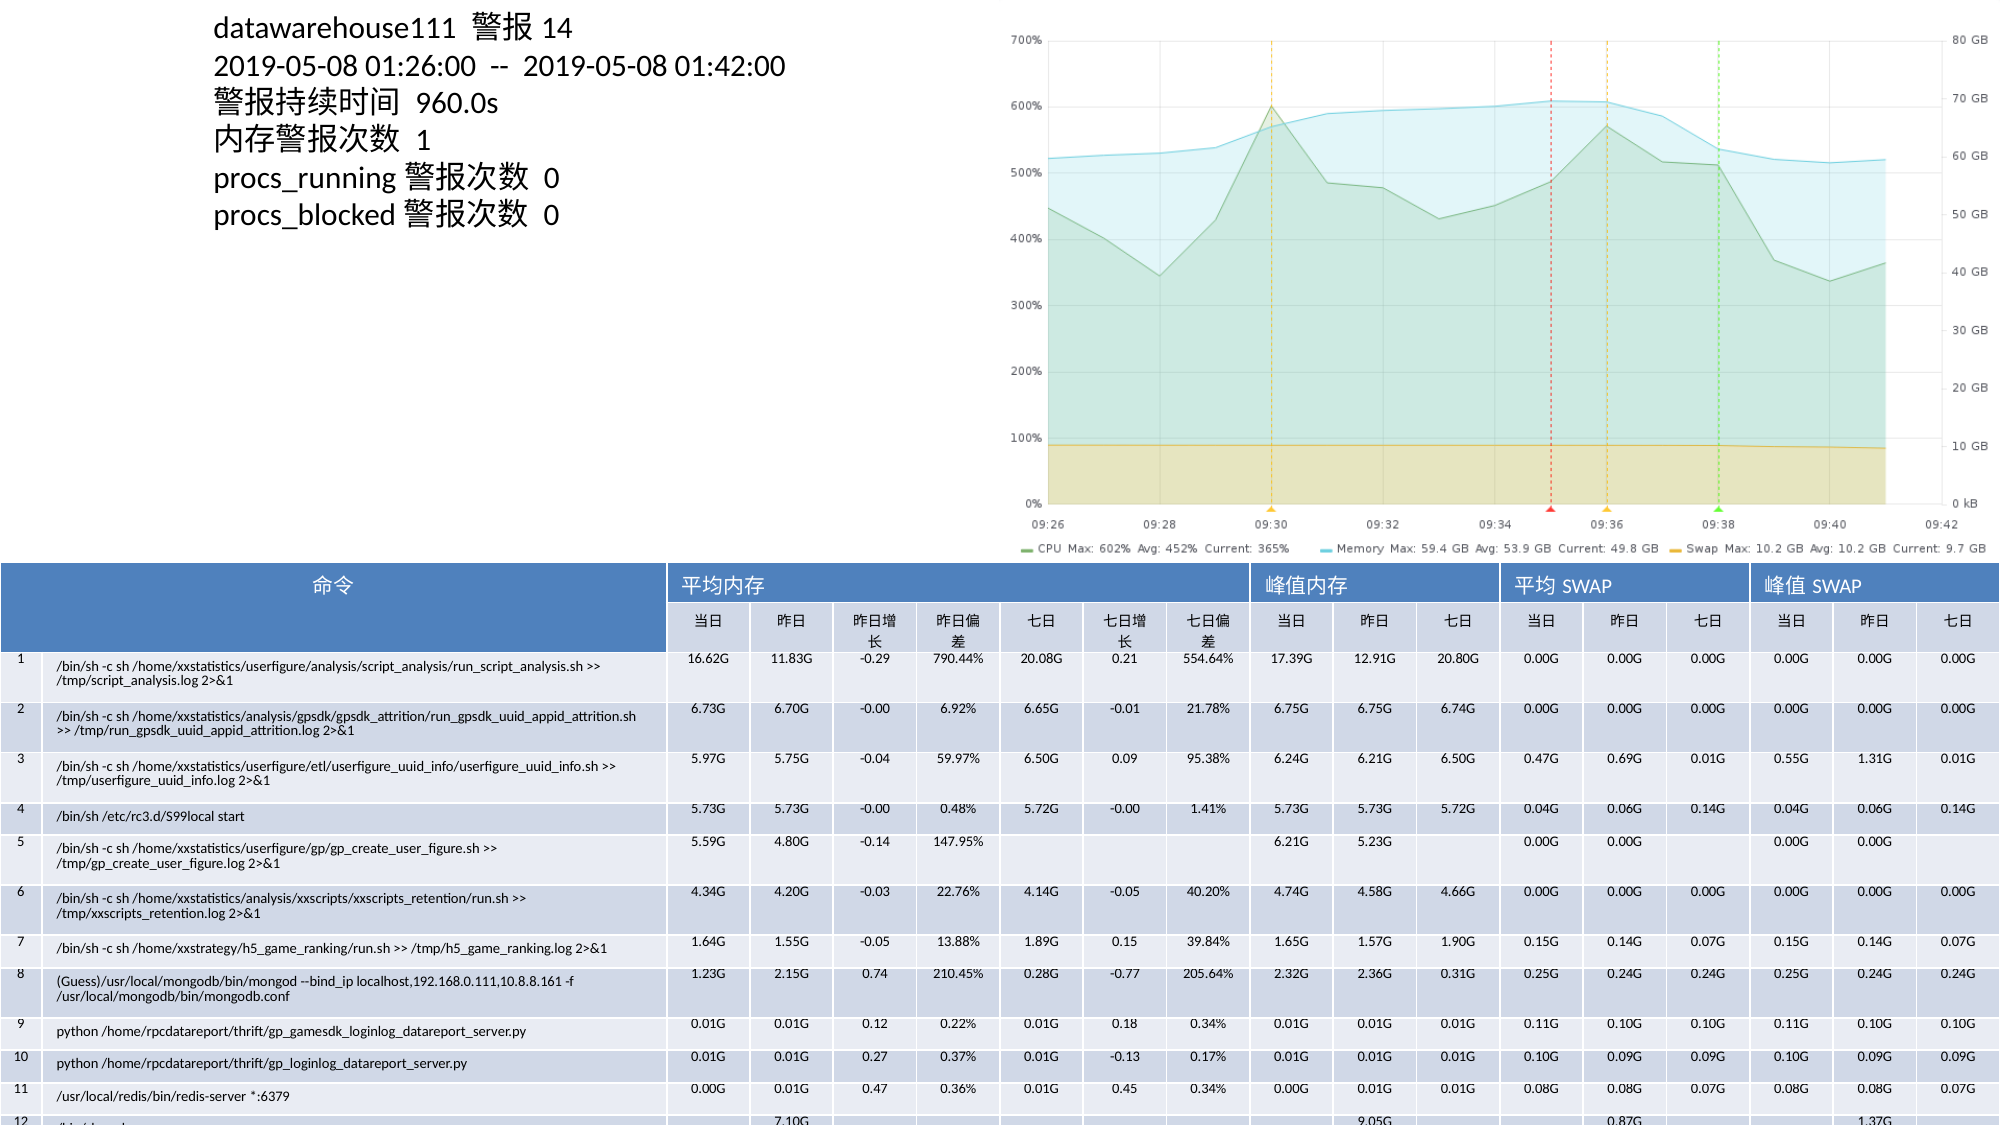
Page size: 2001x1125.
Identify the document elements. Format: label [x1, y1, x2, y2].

table_cell [668, 753, 749, 802]
table_cell [1751, 886, 1832, 934]
table_header [668, 563, 1249, 602]
table_cell [1584, 886, 1666, 934]
table_cell [1084, 653, 1166, 702]
table_cell [668, 1019, 749, 1049]
table_cell [668, 653, 749, 702]
table_cell [1417, 936, 1499, 967]
table_cell [1251, 1116, 1332, 1125]
table_cell [834, 603, 916, 652]
table_cell [1834, 1084, 1916, 1114]
table_cell [751, 1051, 832, 1082]
table_cell [1001, 1116, 1082, 1125]
table_cell [1917, 1051, 1999, 1082]
table_cell [1, 936, 41, 967]
table_cell [1917, 886, 1999, 934]
table_cell [1584, 753, 1666, 802]
table_cell [1417, 804, 1499, 834]
table_cell [1001, 804, 1082, 834]
table_cell [43, 1019, 666, 1049]
table_cell [1667, 603, 1749, 652]
table_cell [1751, 1084, 1832, 1114]
table_cell [1501, 804, 1582, 834]
table_cell [1251, 753, 1332, 802]
table_header [1751, 563, 1999, 602]
table_cell [1251, 936, 1332, 967]
table_cell [1001, 603, 1082, 652]
table_cell [1084, 969, 1166, 1017]
table_cell [43, 969, 666, 1017]
table_cell [1167, 1116, 1249, 1125]
table_cell [834, 1019, 916, 1049]
table_cell [1917, 1019, 1999, 1049]
table_cell [1417, 653, 1499, 702]
table_cell [1417, 603, 1499, 652]
table_cell [1, 1116, 41, 1125]
table_cell [1667, 969, 1749, 1017]
table_cell [1167, 886, 1249, 934]
table_cell [1, 804, 41, 834]
table_cell [1751, 1051, 1832, 1082]
table_cell [1667, 936, 1749, 967]
table_cell [917, 886, 999, 934]
table_cell [1667, 1051, 1749, 1082]
table_cell [1334, 653, 1416, 702]
table_cell [1584, 653, 1666, 702]
table_cell [1917, 653, 1999, 702]
table_cell [917, 1019, 999, 1049]
table_cell [1751, 1019, 1832, 1049]
table_header [1251, 563, 1499, 602]
table_cell [1501, 1116, 1582, 1125]
table_cell [834, 1116, 916, 1125]
table_cell [1501, 1019, 1582, 1049]
table_cell [1167, 936, 1249, 967]
table_cell [1501, 1084, 1582, 1114]
table_cell [1167, 1051, 1249, 1082]
table_cell [1501, 886, 1582, 934]
table_cell [1334, 603, 1416, 652]
table_cell [1001, 653, 1082, 702]
table_cell [1584, 1051, 1666, 1082]
table_cell [1167, 1019, 1249, 1049]
table_cell [917, 603, 999, 652]
table_cell [1917, 1084, 1999, 1114]
table_cell [1501, 1051, 1582, 1082]
table_cell [834, 653, 916, 702]
table_cell [43, 653, 666, 702]
table_cell [1751, 1116, 1832, 1125]
table_cell [1084, 1019, 1166, 1049]
table_cell [1501, 969, 1582, 1017]
table_cell [1834, 936, 1916, 967]
table_cell [1251, 603, 1332, 652]
table_cell [43, 1116, 666, 1125]
table_cell [1, 836, 41, 884]
table_cell [1917, 936, 1999, 967]
text_box [198, 0, 802, 277]
table_cell [1001, 1019, 1082, 1049]
table_cell [43, 703, 666, 752]
table_cell [917, 753, 999, 802]
table_cell [668, 969, 749, 1017]
table_cell [1917, 836, 1999, 884]
table_cell [1584, 1019, 1666, 1049]
table_cell [1584, 936, 1666, 967]
table_cell [668, 886, 749, 934]
table_cell [1, 653, 41, 702]
table_cell [917, 653, 999, 702]
table_cell [917, 836, 999, 884]
table_cell [917, 804, 999, 834]
table_cell [1834, 653, 1916, 702]
table_cell [1334, 1116, 1416, 1125]
table_cell [1334, 936, 1416, 967]
table_cell [1417, 1116, 1499, 1125]
table_cell [43, 1051, 666, 1082]
table_cell [1501, 936, 1582, 967]
table_cell [1084, 804, 1166, 834]
table_cell [1917, 703, 1999, 752]
table_cell [1751, 703, 1832, 752]
table_cell [1584, 603, 1666, 652]
table_cell [1167, 969, 1249, 1017]
table_cell [751, 1084, 832, 1114]
table_cell [1084, 1051, 1166, 1082]
table_cell [1917, 603, 1999, 652]
table_cell [751, 969, 832, 1017]
table_cell [1, 886, 41, 934]
table_cell [1334, 886, 1416, 934]
table_cell [1084, 886, 1166, 934]
table_cell [1917, 753, 1999, 802]
table_cell [1584, 703, 1666, 752]
picture [999, 0, 2000, 563]
table_cell [1667, 703, 1749, 752]
table_cell [1417, 969, 1499, 1017]
table_cell [43, 936, 666, 967]
table_cell [1084, 836, 1166, 884]
table_cell [751, 936, 832, 967]
table_cell [1834, 603, 1916, 652]
table_cell [1334, 804, 1416, 834]
table_cell [1667, 753, 1749, 802]
table_cell [1751, 936, 1832, 967]
table_cell [1, 1051, 41, 1082]
table_cell [1084, 1116, 1166, 1125]
table_cell [751, 703, 832, 752]
table_cell [1501, 703, 1582, 752]
table_cell [1084, 1084, 1166, 1114]
table_cell [1834, 886, 1916, 934]
table_header [1501, 563, 1749, 602]
table_cell [1917, 1116, 1999, 1125]
table_cell [43, 836, 666, 884]
table_cell [917, 1051, 999, 1082]
table_cell [1251, 1019, 1332, 1049]
table_cell [1084, 703, 1166, 752]
table_cell [1667, 1084, 1749, 1114]
table_cell [1834, 1051, 1916, 1082]
table_cell [1334, 703, 1416, 752]
table_cell [1251, 836, 1332, 884]
table_cell [43, 753, 666, 802]
table_cell [1001, 969, 1082, 1017]
table_cell [1834, 703, 1916, 752]
table_cell [1751, 804, 1832, 834]
table_cell [1167, 836, 1249, 884]
table_cell [751, 836, 832, 884]
table_cell [1667, 1116, 1749, 1125]
table_cell [1417, 703, 1499, 752]
table_cell [1834, 1116, 1916, 1125]
table_cell [1001, 1084, 1082, 1114]
table_cell [1501, 753, 1582, 802]
table_cell [1834, 753, 1916, 802]
table_cell [1251, 1084, 1332, 1114]
table_cell [1417, 1084, 1499, 1114]
table_cell [668, 1084, 749, 1114]
table_cell [1167, 653, 1249, 702]
table_cell [1167, 1084, 1249, 1114]
table_cell [1751, 653, 1832, 702]
table_cell [1334, 753, 1416, 802]
table_cell [834, 836, 916, 884]
table_cell [1417, 1051, 1499, 1082]
table_cell [751, 653, 832, 702]
table_cell [1, 1019, 41, 1049]
table_cell [1001, 703, 1082, 752]
table_cell [1584, 969, 1666, 1017]
table_cell [1167, 753, 1249, 802]
table_cell [751, 804, 832, 834]
table_cell [917, 703, 999, 752]
table_cell [1417, 753, 1499, 802]
table_cell [1167, 804, 1249, 834]
table_cell [1167, 603, 1249, 652]
table_cell [1667, 836, 1749, 884]
table_cell [1751, 969, 1832, 1017]
table_cell [1, 753, 41, 802]
table_cell [1501, 653, 1582, 702]
table_cell [1001, 836, 1082, 884]
table_cell [668, 603, 749, 652]
table_cell [1834, 804, 1916, 834]
table_cell [917, 1084, 999, 1114]
table_cell [1, 1084, 41, 1114]
table_cell [1251, 653, 1332, 702]
table_cell [43, 886, 666, 934]
table_cell [1334, 1051, 1416, 1082]
table_cell [1, 969, 41, 1017]
table_cell [751, 1116, 832, 1125]
table_cell [668, 936, 749, 967]
table_cell [834, 936, 916, 967]
table_cell [1251, 969, 1332, 1017]
table_cell [1084, 936, 1166, 967]
table_cell [668, 703, 749, 752]
table_cell [1834, 1019, 1916, 1049]
table_cell [834, 1084, 916, 1114]
table_cell [668, 836, 749, 884]
table_cell [917, 969, 999, 1017]
table_cell [1667, 1019, 1749, 1049]
table_cell [1001, 886, 1082, 934]
table_cell [1334, 1019, 1416, 1049]
table_cell [1001, 936, 1082, 967]
table_cell [668, 1116, 749, 1125]
table_cell [1584, 836, 1666, 884]
table_cell [1334, 1084, 1416, 1114]
table_cell [1584, 1116, 1666, 1125]
table_cell [1417, 1019, 1499, 1049]
table_cell [1584, 804, 1666, 834]
table_cell [1501, 836, 1582, 884]
table_cell [668, 1051, 749, 1082]
table_cell [751, 753, 832, 802]
table_cell [668, 804, 749, 834]
table_cell [1251, 1051, 1332, 1082]
table_cell [834, 886, 916, 934]
table_cell [1417, 836, 1499, 884]
table_cell [834, 804, 916, 834]
table_cell [1751, 836, 1832, 884]
table_cell [917, 1116, 999, 1125]
table_cell [834, 753, 916, 802]
table_cell [1751, 753, 1832, 802]
table_cell [917, 936, 999, 967]
table_cell [1334, 836, 1416, 884]
table_cell [1667, 653, 1749, 702]
table_cell [1917, 804, 1999, 834]
table_cell [751, 1019, 832, 1049]
table_cell [1001, 753, 1082, 802]
table_cell [834, 703, 916, 752]
table_cell [1834, 836, 1916, 884]
table_cell [1917, 969, 1999, 1017]
table_header [1, 563, 666, 652]
table_cell [43, 1084, 666, 1114]
table_cell [1084, 753, 1166, 802]
table_cell [1834, 969, 1916, 1017]
table_cell [834, 1051, 916, 1082]
table_cell [1084, 603, 1166, 652]
table_cell [1417, 886, 1499, 934]
table_cell [1251, 804, 1332, 834]
table_cell [834, 969, 916, 1017]
table_cell [1167, 703, 1249, 752]
table_cell [1667, 886, 1749, 934]
table_cell [43, 804, 666, 834]
table_cell [1751, 603, 1832, 652]
table_cell [751, 886, 832, 934]
table_cell [1501, 603, 1582, 652]
table_cell [1, 703, 41, 752]
table_cell [1251, 703, 1332, 752]
table_cell [1334, 969, 1416, 1017]
table_cell [1001, 1051, 1082, 1082]
table_cell [1667, 804, 1749, 834]
table_cell [1584, 1084, 1666, 1114]
table_cell [1251, 886, 1332, 934]
table_cell [751, 603, 832, 652]
